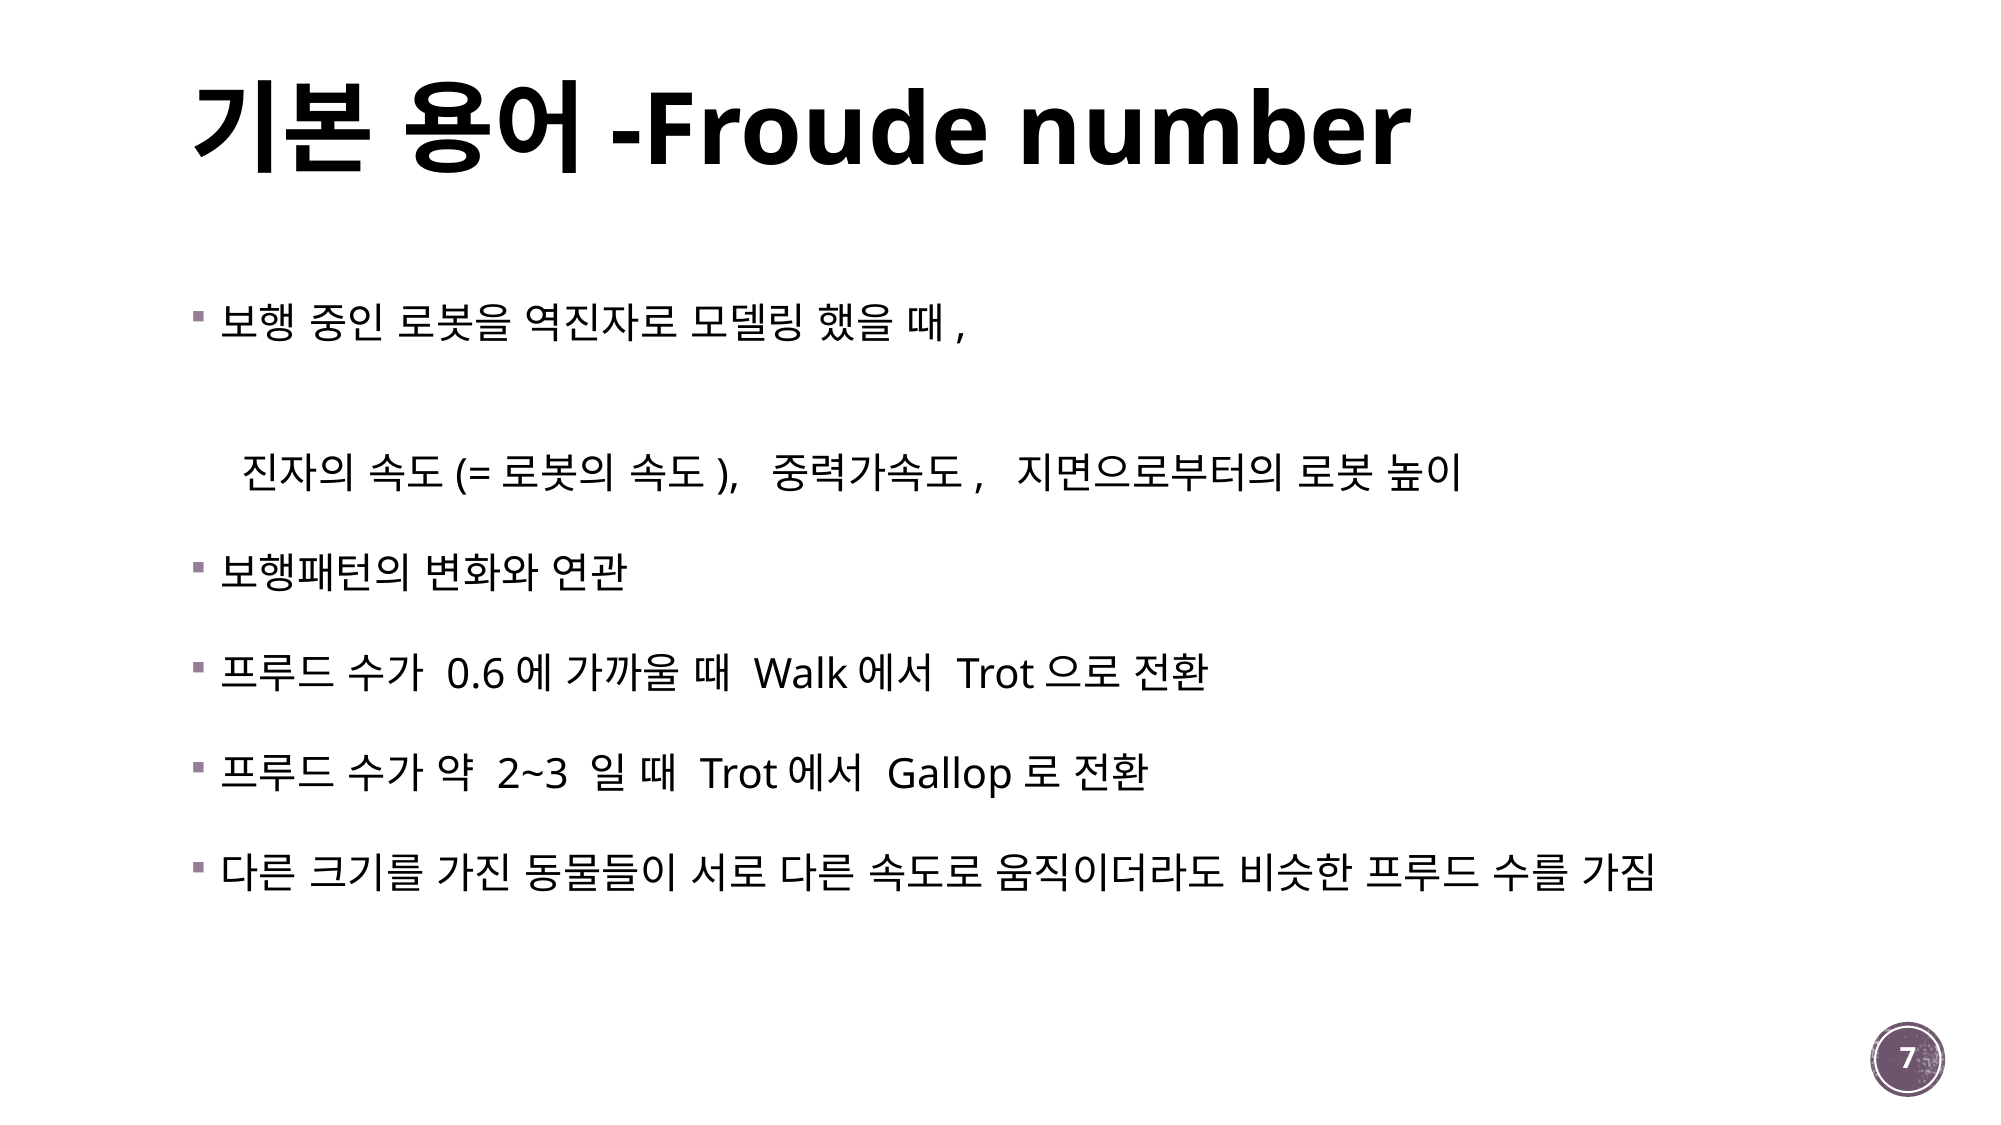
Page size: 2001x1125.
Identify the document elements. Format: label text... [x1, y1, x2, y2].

slide_number 7 [1855, 1028, 1961, 1089]
title 기본 용어-Froude number [175, 0, 1826, 264]
